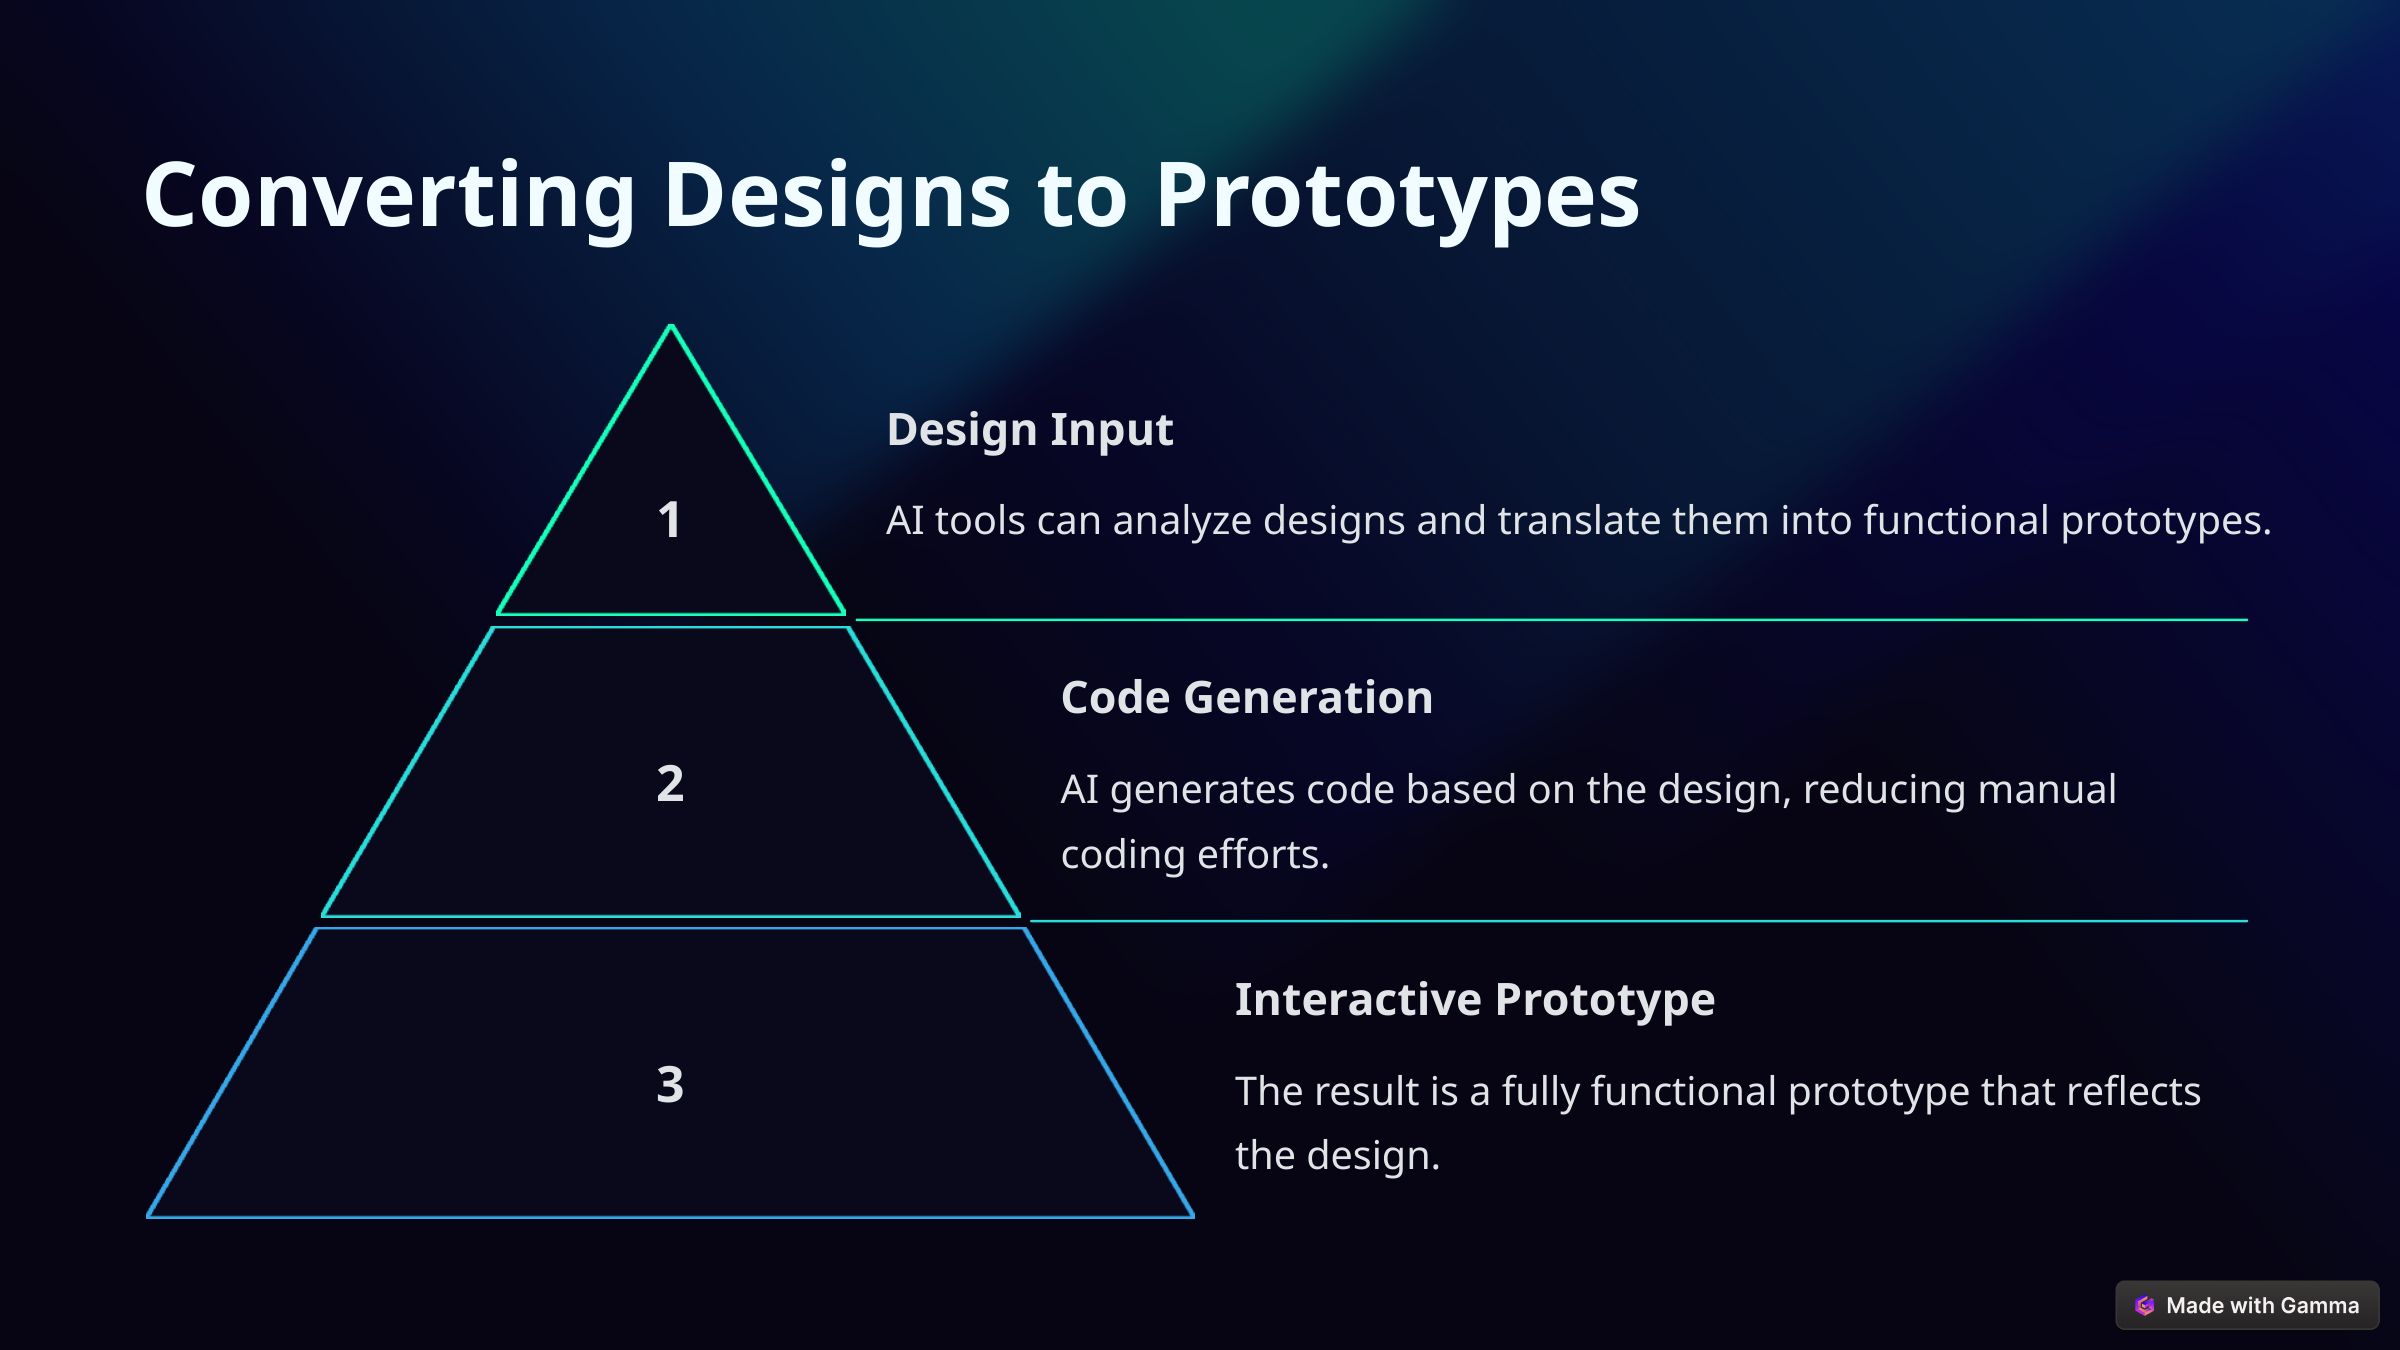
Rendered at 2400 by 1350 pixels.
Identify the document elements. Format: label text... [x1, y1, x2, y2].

text_box AI generates code based on the design, reducing manual coding efforts. [1060, 747, 2218, 877]
text_box AI tools can analyze designs and translate them into functional prototypes. [885, 478, 2181, 544]
text_box Code Generation [1060, 666, 1511, 723]
picture [2106, 1271, 2389, 1339]
text_box [855, 618, 2249, 622]
text_box Design Input [885, 397, 1336, 455]
picture [321, 626, 1021, 918]
text_box The result is a fully functional prototype that reflects the design. [1235, 1048, 2218, 1179]
text_box Converting Designs to Prototypes [141, 131, 1568, 244]
picture [496, 324, 846, 616]
text_box Interactive Prototype [1235, 967, 1687, 1025]
picture [146, 927, 1195, 1219]
text_box [1030, 919, 2249, 923]
